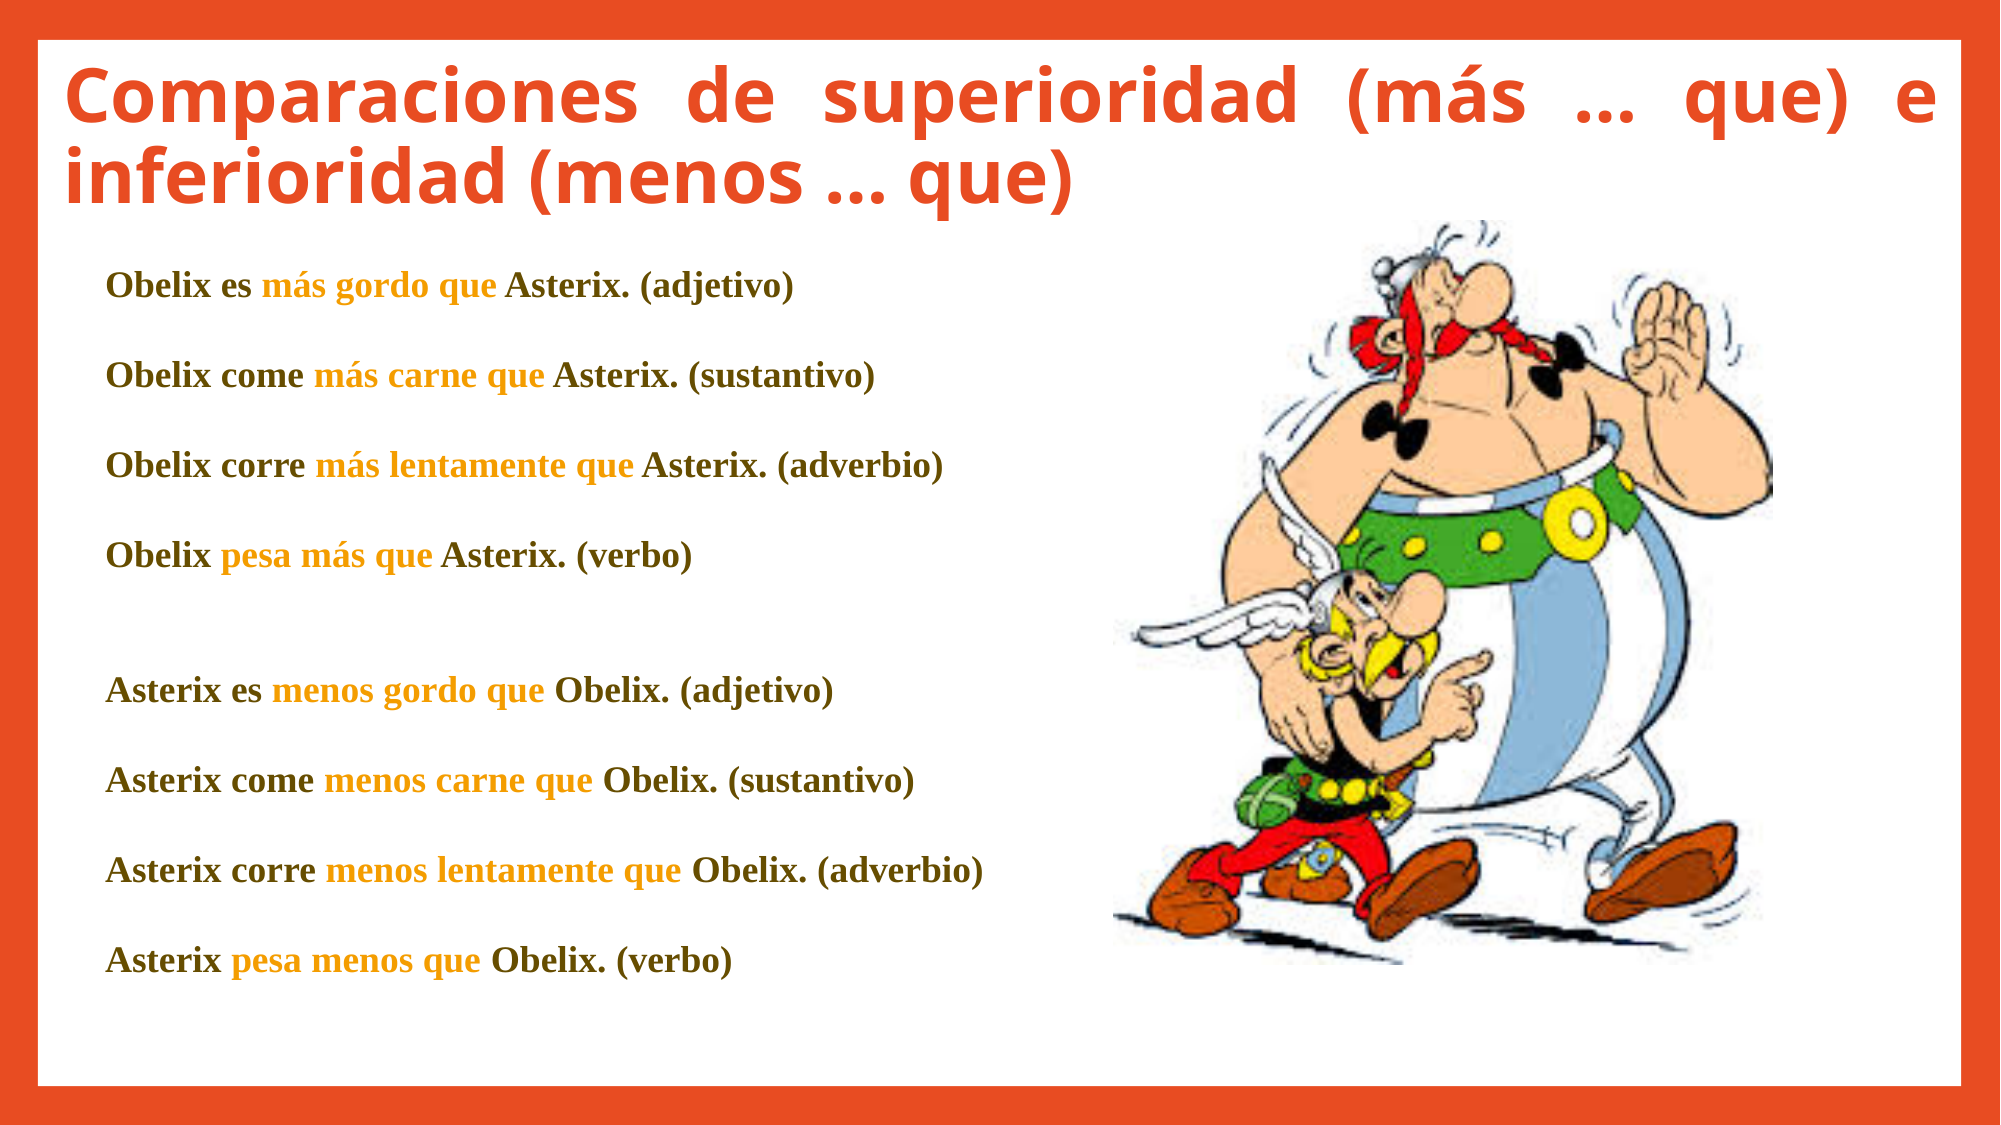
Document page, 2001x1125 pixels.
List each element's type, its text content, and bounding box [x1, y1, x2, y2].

text_box Obelix es más gordo que Asterix. (adjetivo) Obelix come más carne que Asterix. (sustantivo) Obelix corre más lentamente que Asterix. (adverbio) Obelix pesa más que Asterix. (verbo) Asterix es menos gordo que Obelix. (adjetivo) Asterix come menos carne que Obelix. (sustantivo) Asterix corre menos lentamente que Obelix. (adverbio) Asterix pesa menos que Obelix. (verbo) [90, 252, 999, 988]
title Comparaciones de superioridad (más … que) e inferioridad (menos … que) [40, 56, 1956, 190]
text_box [40, 190, 1956, 376]
picture [1112, 220, 1774, 965]
